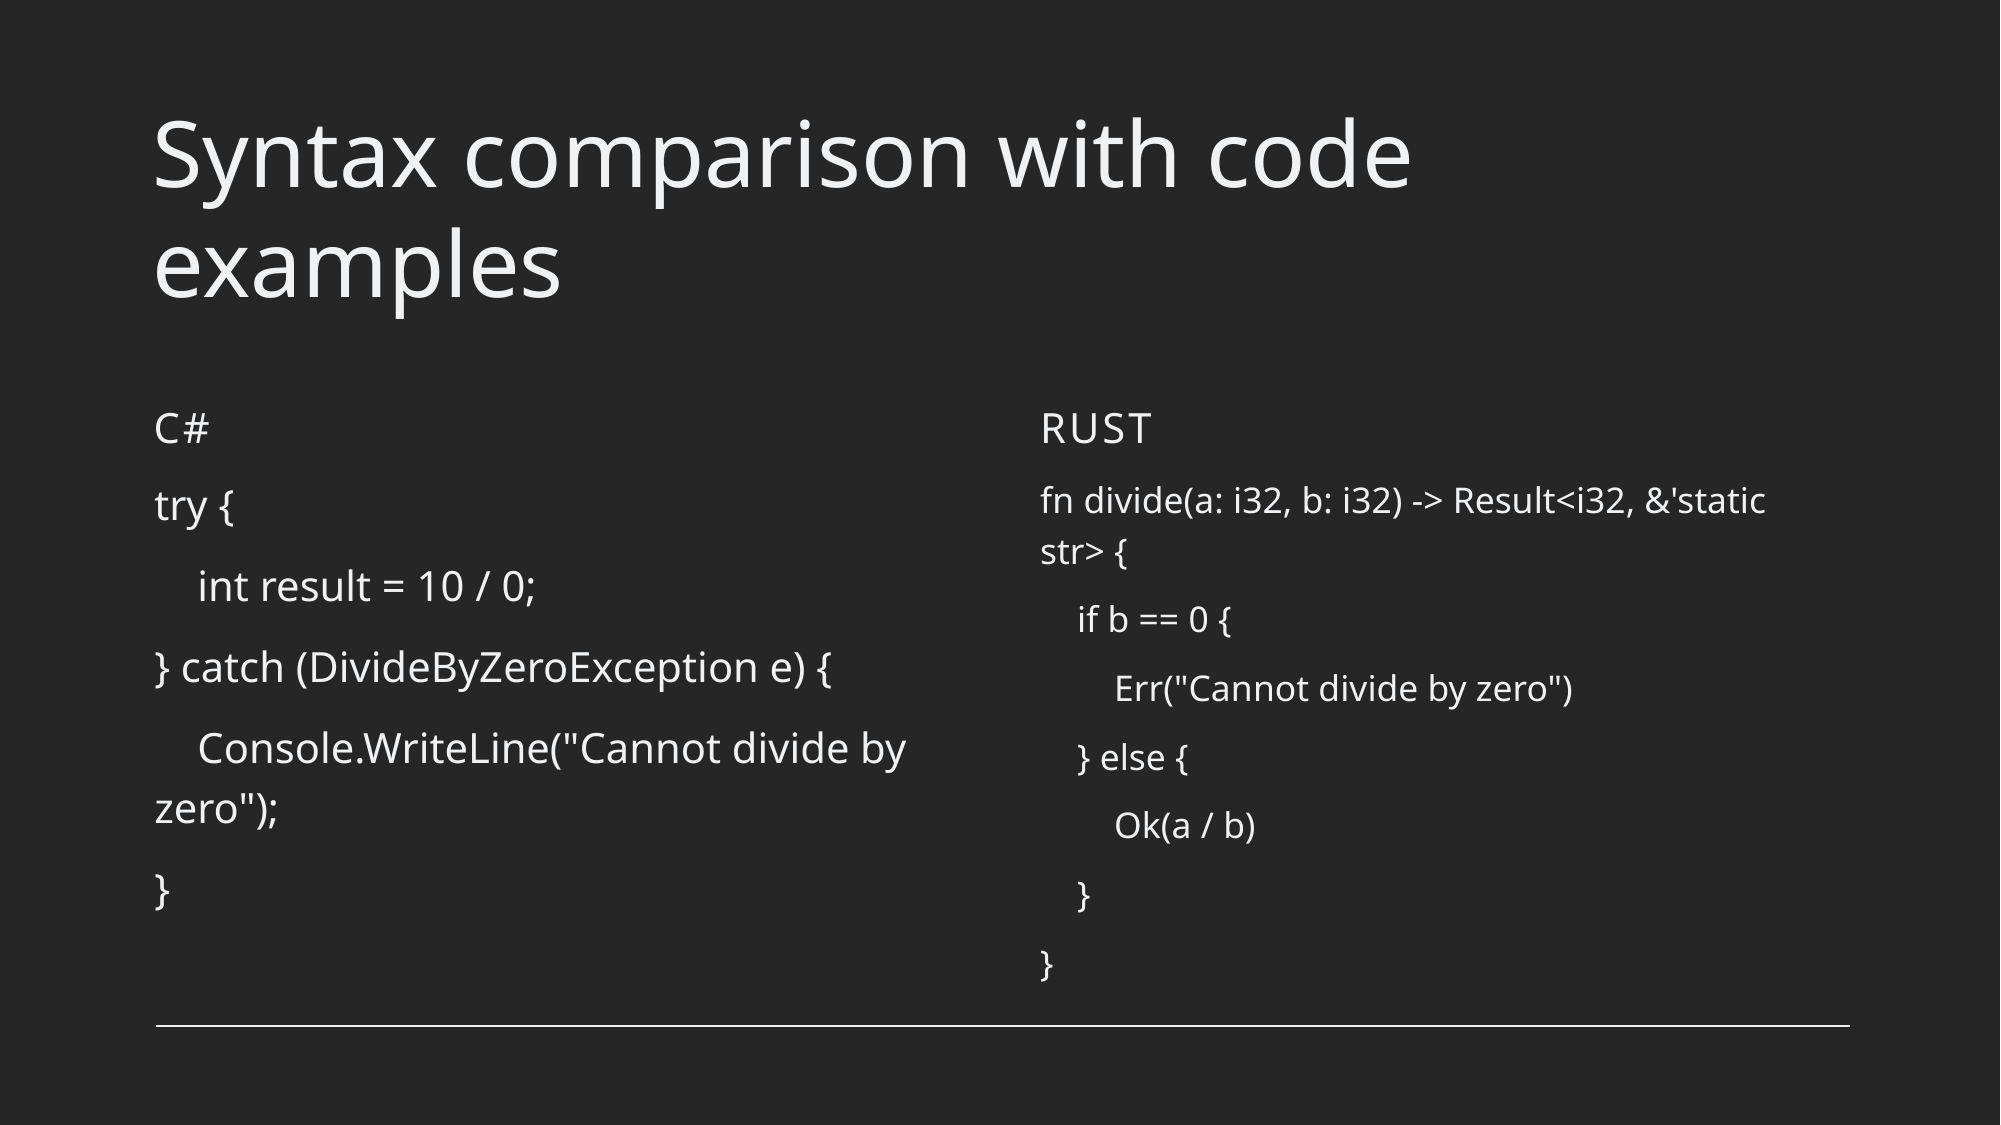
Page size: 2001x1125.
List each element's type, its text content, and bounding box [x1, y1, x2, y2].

list fn divide(a: i32, b: i32) -> Result<i32, &'static str> { if b == 0 { Err("Cannot divide by zero") } else { Ok(a / b) } } [1025, 461, 1851, 994]
list try { int result = 10 / 0; } catch (DivideByZeroException e) { Console.WriteLine("Cannot divide by zero"); } [139, 461, 961, 994]
list Rust [1025, 325, 1851, 459]
title Syntax comparison with code examples [137, 93, 1851, 324]
list C# [138, 325, 960, 459]
